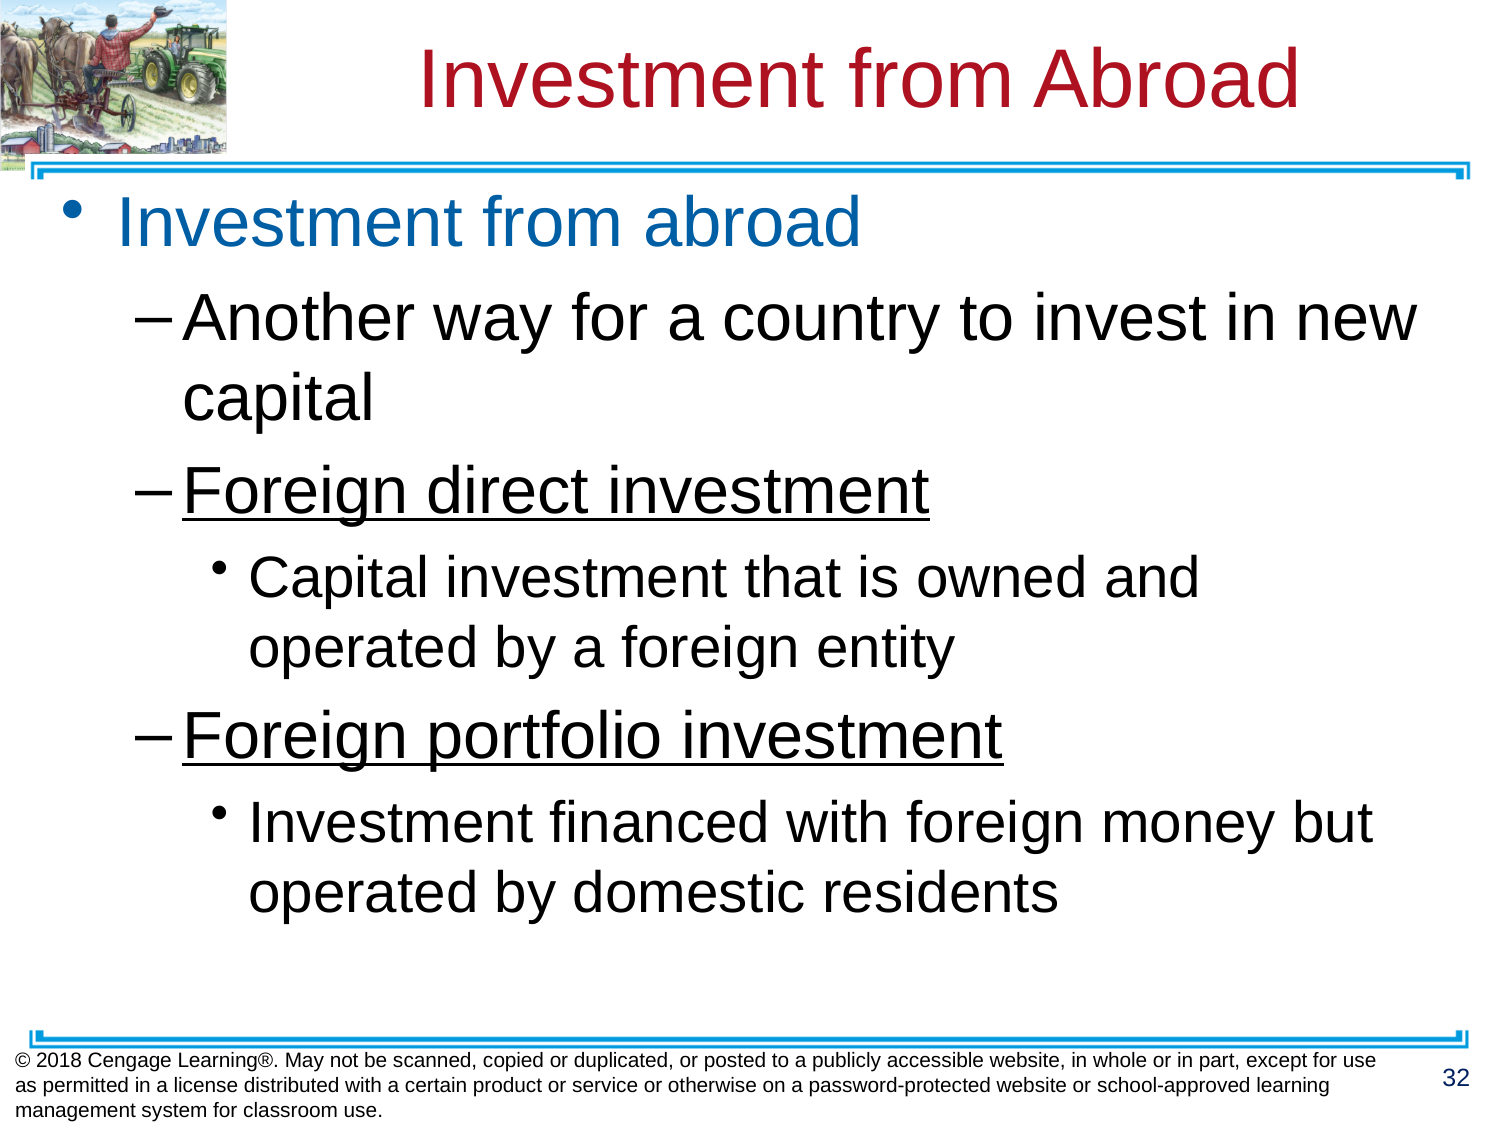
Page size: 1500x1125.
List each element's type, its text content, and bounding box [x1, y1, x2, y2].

list Investment from abroad Another way for a country to invest in new capital Foreign direct investment Capital investment that is owned and operated by a foreign entity Foreign portfolio investment Investment financed with foreign money but operated by domestic residents [45, 168, 1455, 1055]
picture [1455, 1024, 1475, 1053]
footer © 2018 Cengage Learning®. May not be scanned, copied or duplicated, or posted to a publicly accessible website, in whole or in part, except for use as permitted in a license distributed with a certain product or service or otherwise on a password-protected website or school-approved learning management system for classroom use. [0, 1043, 1412, 1125]
picture [25, 1024, 45, 1043]
slide_number 32 [1412, 1052, 1500, 1117]
title Investment from Abroad [219, 16, 1500, 158]
picture [0, 0, 1475, 186]
